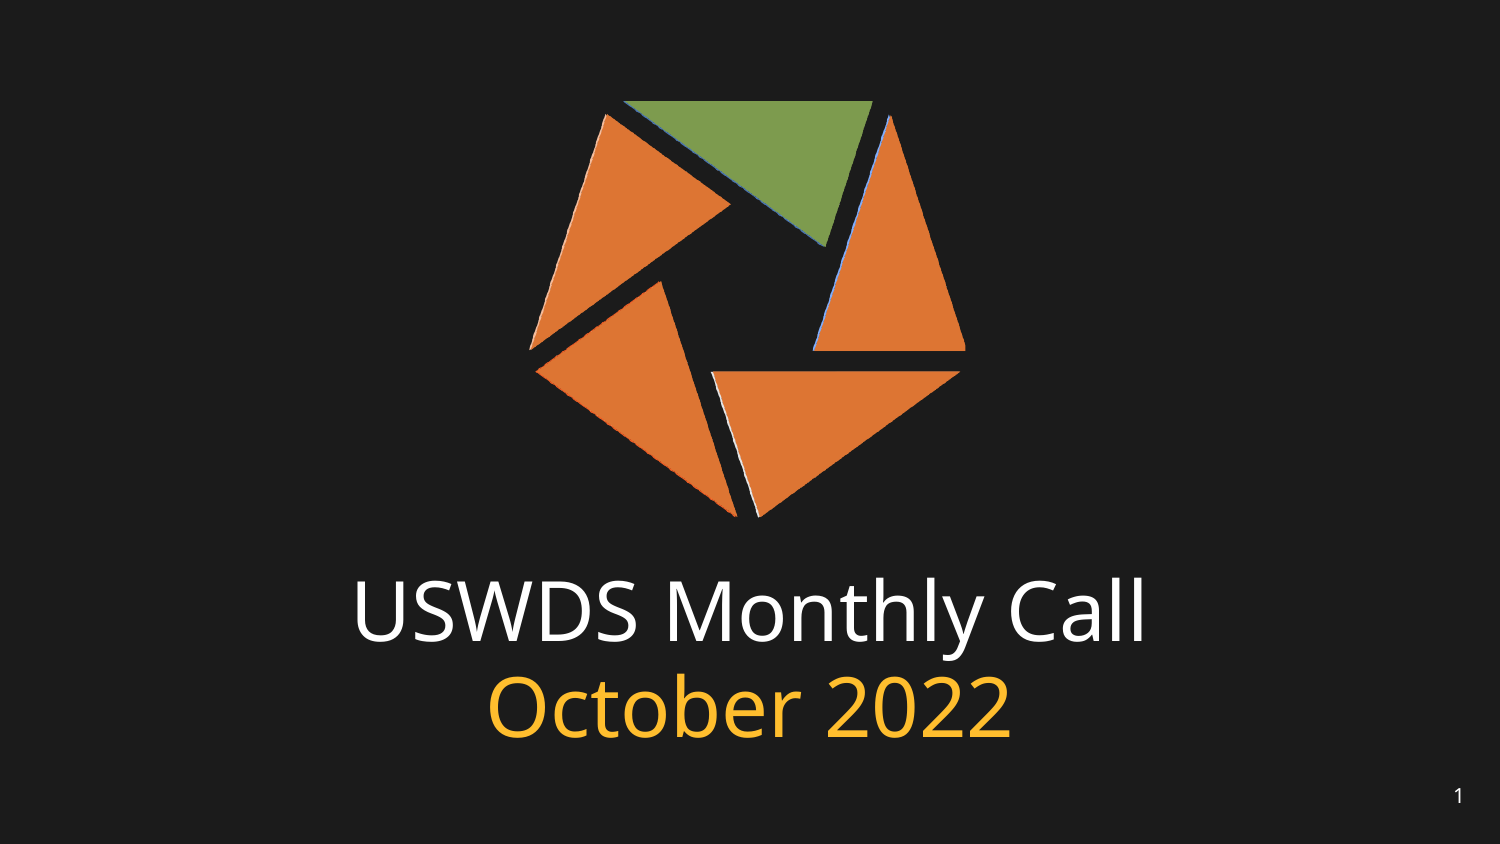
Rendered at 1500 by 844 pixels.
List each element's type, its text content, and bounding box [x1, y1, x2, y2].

title USWDS Monthly Call [51, 543, 1449, 639]
slide_number 1 [1389, 764, 1480, 830]
subtitle October 2022 [51, 639, 1449, 770]
picture [529, 101, 966, 518]
